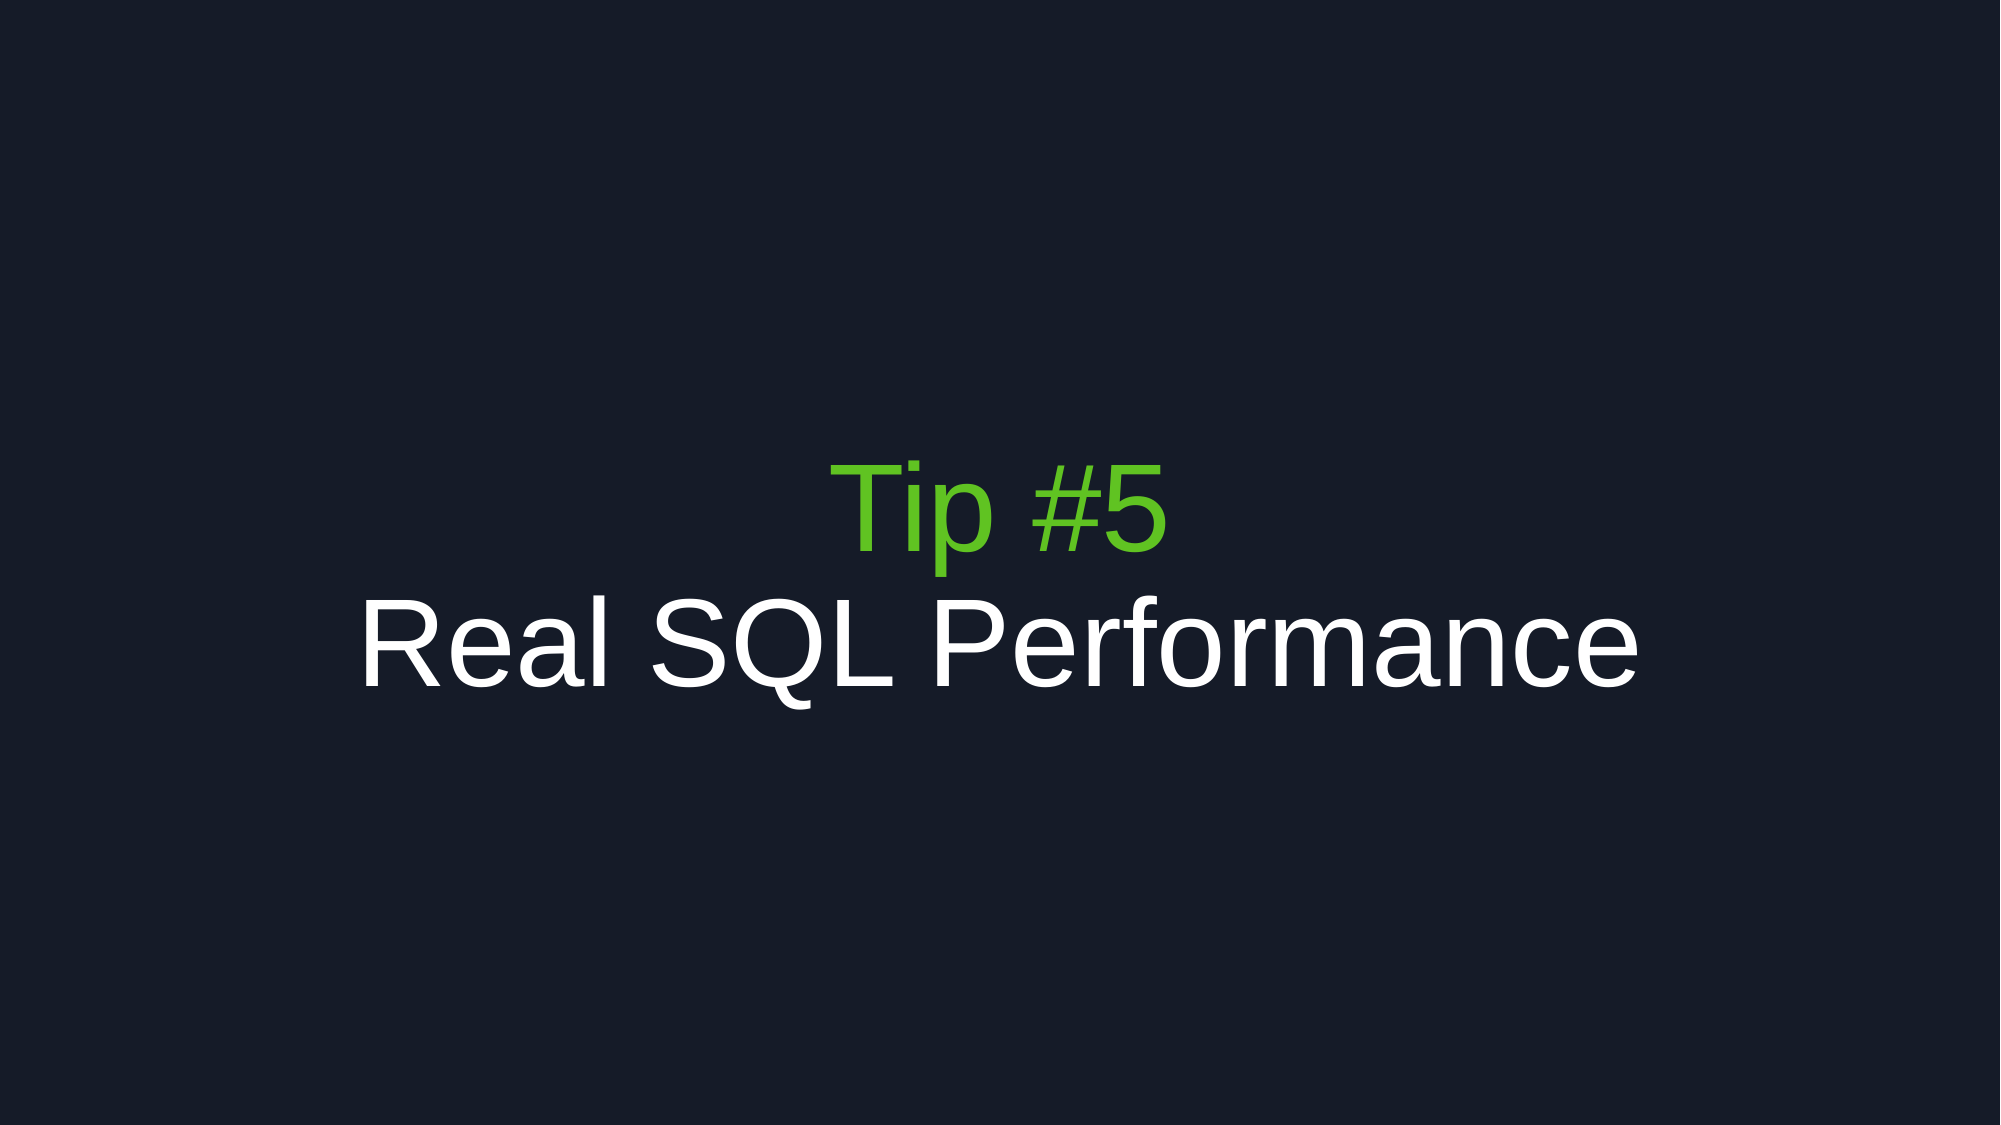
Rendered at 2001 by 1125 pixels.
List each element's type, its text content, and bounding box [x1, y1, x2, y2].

title Tip #5 Real SQL Performance [249, 329, 1750, 722]
